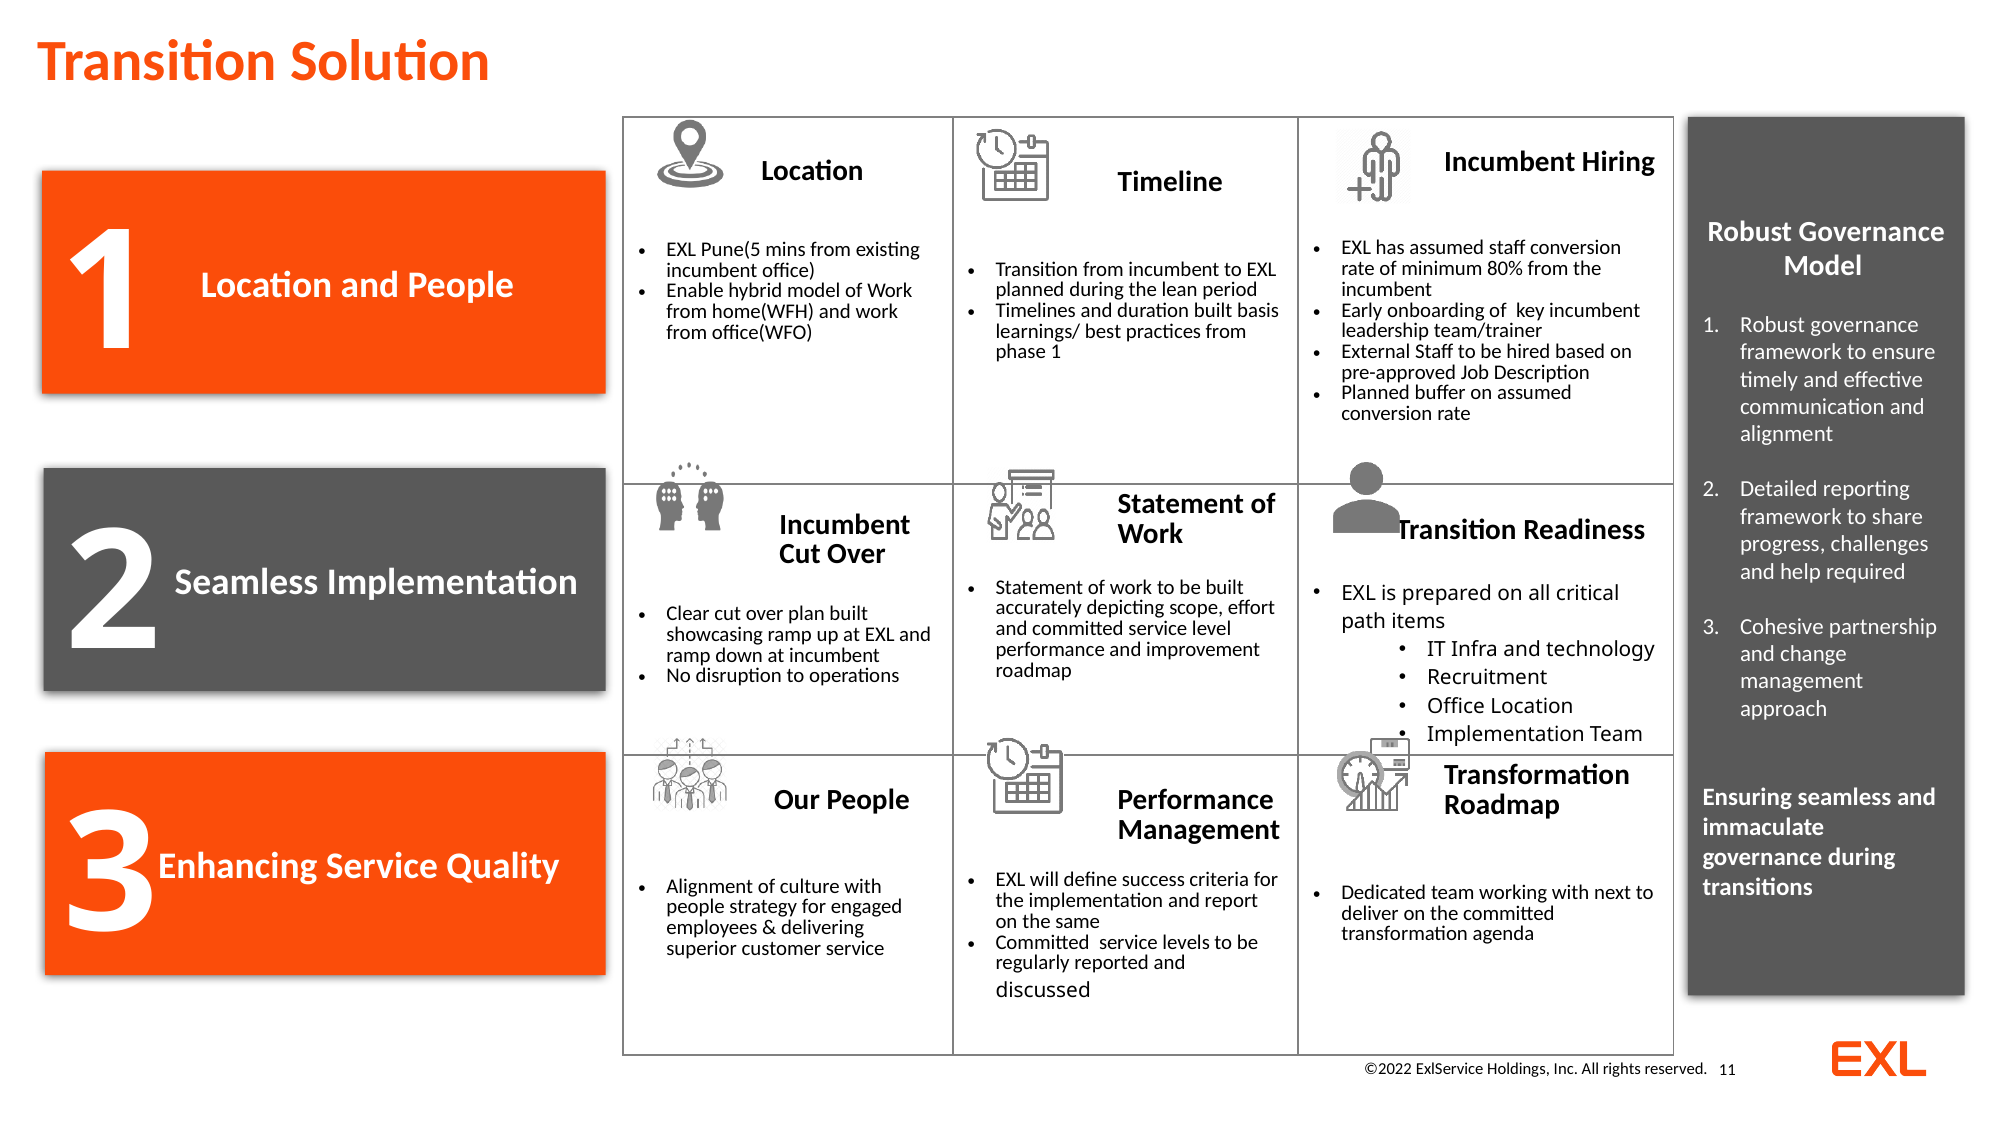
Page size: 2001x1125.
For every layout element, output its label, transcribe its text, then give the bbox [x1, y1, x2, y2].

picture [1797, 1006, 1961, 1111]
picture [986, 467, 1056, 543]
table_header Incumbent Hiring EXL has assumed staff conversion rate of minimum 80% from the incumbent Early onboarding of key incumbent leadership team/trainer External Staff to be hired based on pre-approved Job Description Planned buffer on assumed conversion rate [1299, 224, 1673, 483]
picture [975, 126, 1050, 202]
table_cell Performance Management EXL will define success criteria for the implementation and report on the same Committed service levels to be regularly reported and discussed [1000, 756, 1297, 1054]
table_header Location EXL Pune(5 mins from existing incumbent office) Enable hybrid model of Work from home(WFH) and work from office(WFO) [624, 224, 952, 320]
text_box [44, 752, 606, 976]
picture [651, 736, 727, 812]
table_cell Transition Readiness EXL is prepared on all critical path items IT Infra and technology Recruitment Office Location Implementation Team [1299, 485, 1673, 754]
table_header Timeline Transition from incumbent to EXL planned during the lean period Timelines and duration built basis learnings/ best practices from phase 1 [954, 224, 1297, 483]
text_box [43, 467, 606, 691]
table_cell Statement of Work Statement of work to be built accurately depicting scope, effort and committed service level performance and improvement roadmap [1000, 485, 1297, 754]
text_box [42, 170, 606, 394]
title Transition Solution [37, 36, 1945, 224]
picture [1329, 459, 1403, 535]
table_cell Transformation Roadmap Dedicated team working with next to deliver on the committed transformation agenda [1299, 756, 1673, 1054]
text_box Robust Governance Model Robust governance framework to ensure timely and effective communication and alignment Detailed reporting framework to share progress, challenges and help required Cohesive partnership and change management approach Ensuring seamless and immaculate governance during transitions [1687, 116, 1965, 996]
chart [74, 320, 1000, 1086]
picture [651, 459, 727, 535]
picture [651, 115, 727, 191]
picture [1335, 128, 1411, 204]
picture [985, 735, 1064, 814]
picture [1335, 736, 1411, 812]
